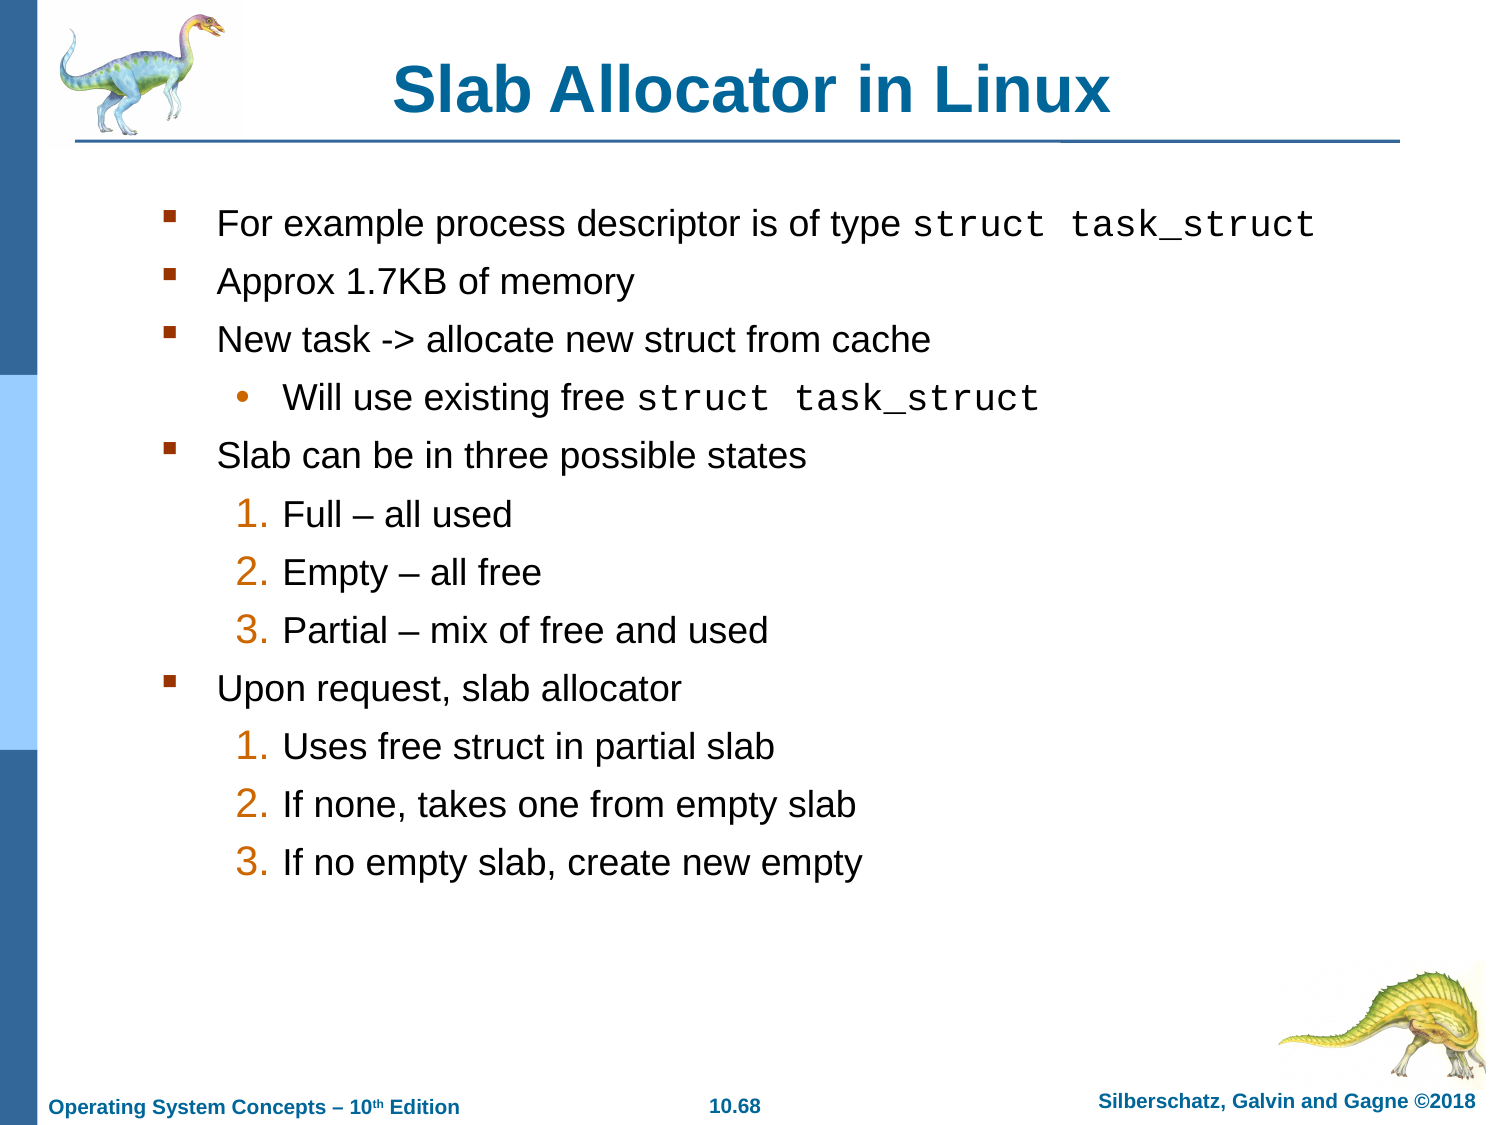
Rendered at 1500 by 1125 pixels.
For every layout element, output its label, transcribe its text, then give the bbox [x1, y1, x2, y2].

picture [46, 0, 243, 149]
picture [1275, 959, 1486, 1090]
title Slab Allocator in Linux [128, 38, 1376, 134]
list For example process descriptor is of type struct task_struct Approx 1.7KB of memory New task -> allocate new struct from cache Will use existing free struct task_struct Slab can be in three possible states Full – all used Empty – all free Partial – mix of free and used Upon request, slab allocator Uses free struct in partial slab If none, takes one from empty slab If no empty slab, create new empty [145, 191, 1376, 1047]
